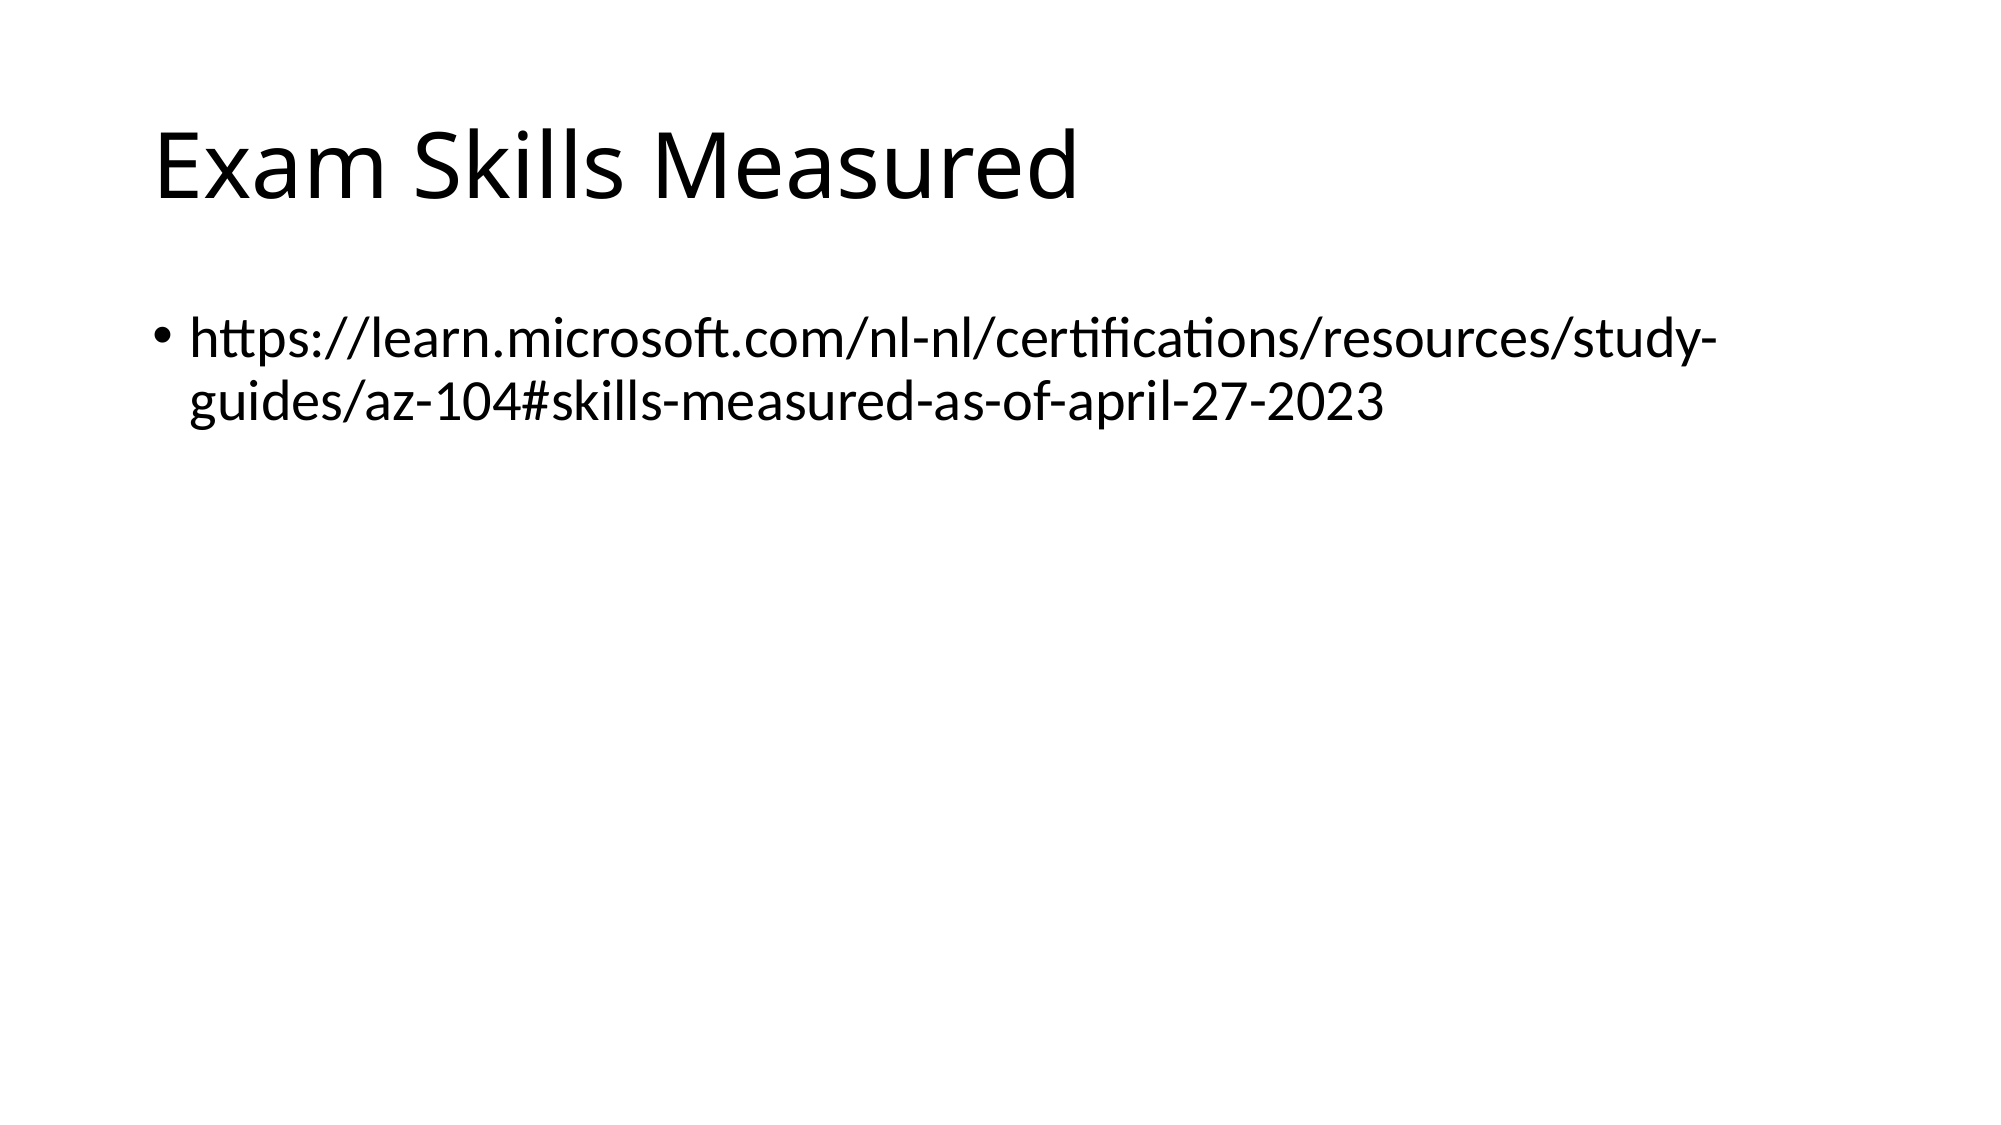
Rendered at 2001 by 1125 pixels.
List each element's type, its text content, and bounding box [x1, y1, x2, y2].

title Exam Skills Measured [137, 59, 1863, 278]
list https://learn.microsoft.com/nl-nl/certifications/resources/study-guides/az-104#skills-measured-as-of-april-27-2023 [137, 299, 1863, 1014]
